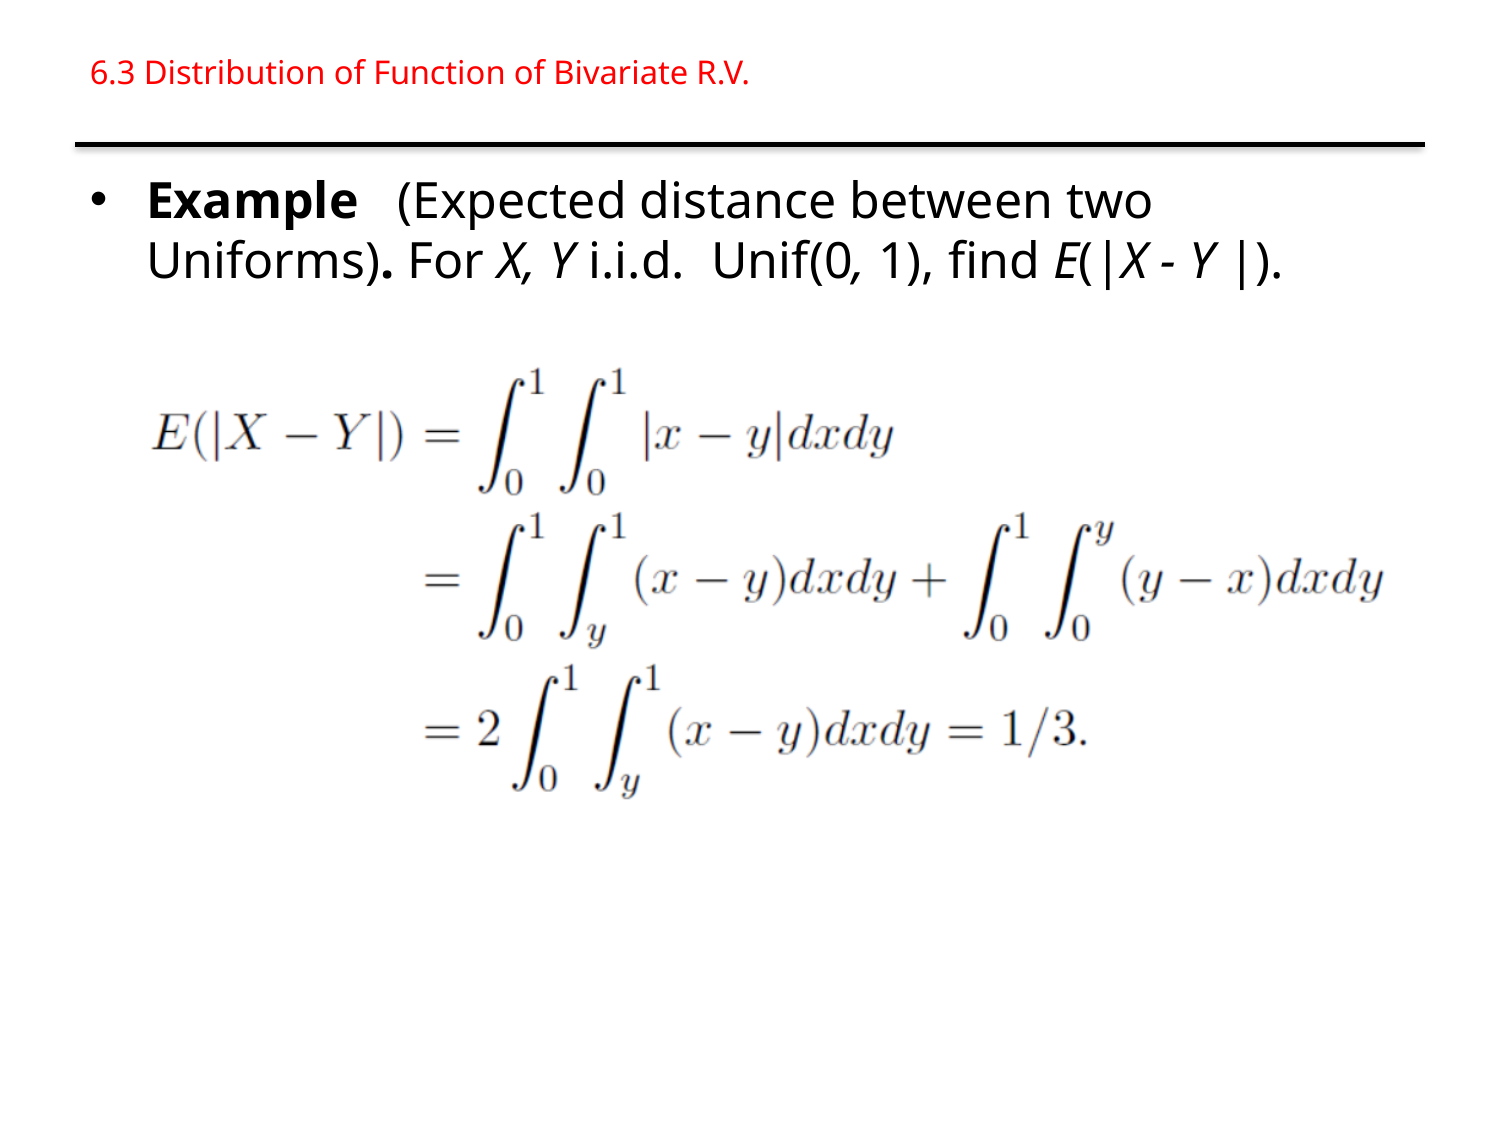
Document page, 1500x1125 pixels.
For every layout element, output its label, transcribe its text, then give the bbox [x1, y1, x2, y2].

picture [150, 361, 1387, 803]
title 6.3 Distribution of Function of Bivariate R.V. [75, 45, 1425, 145]
